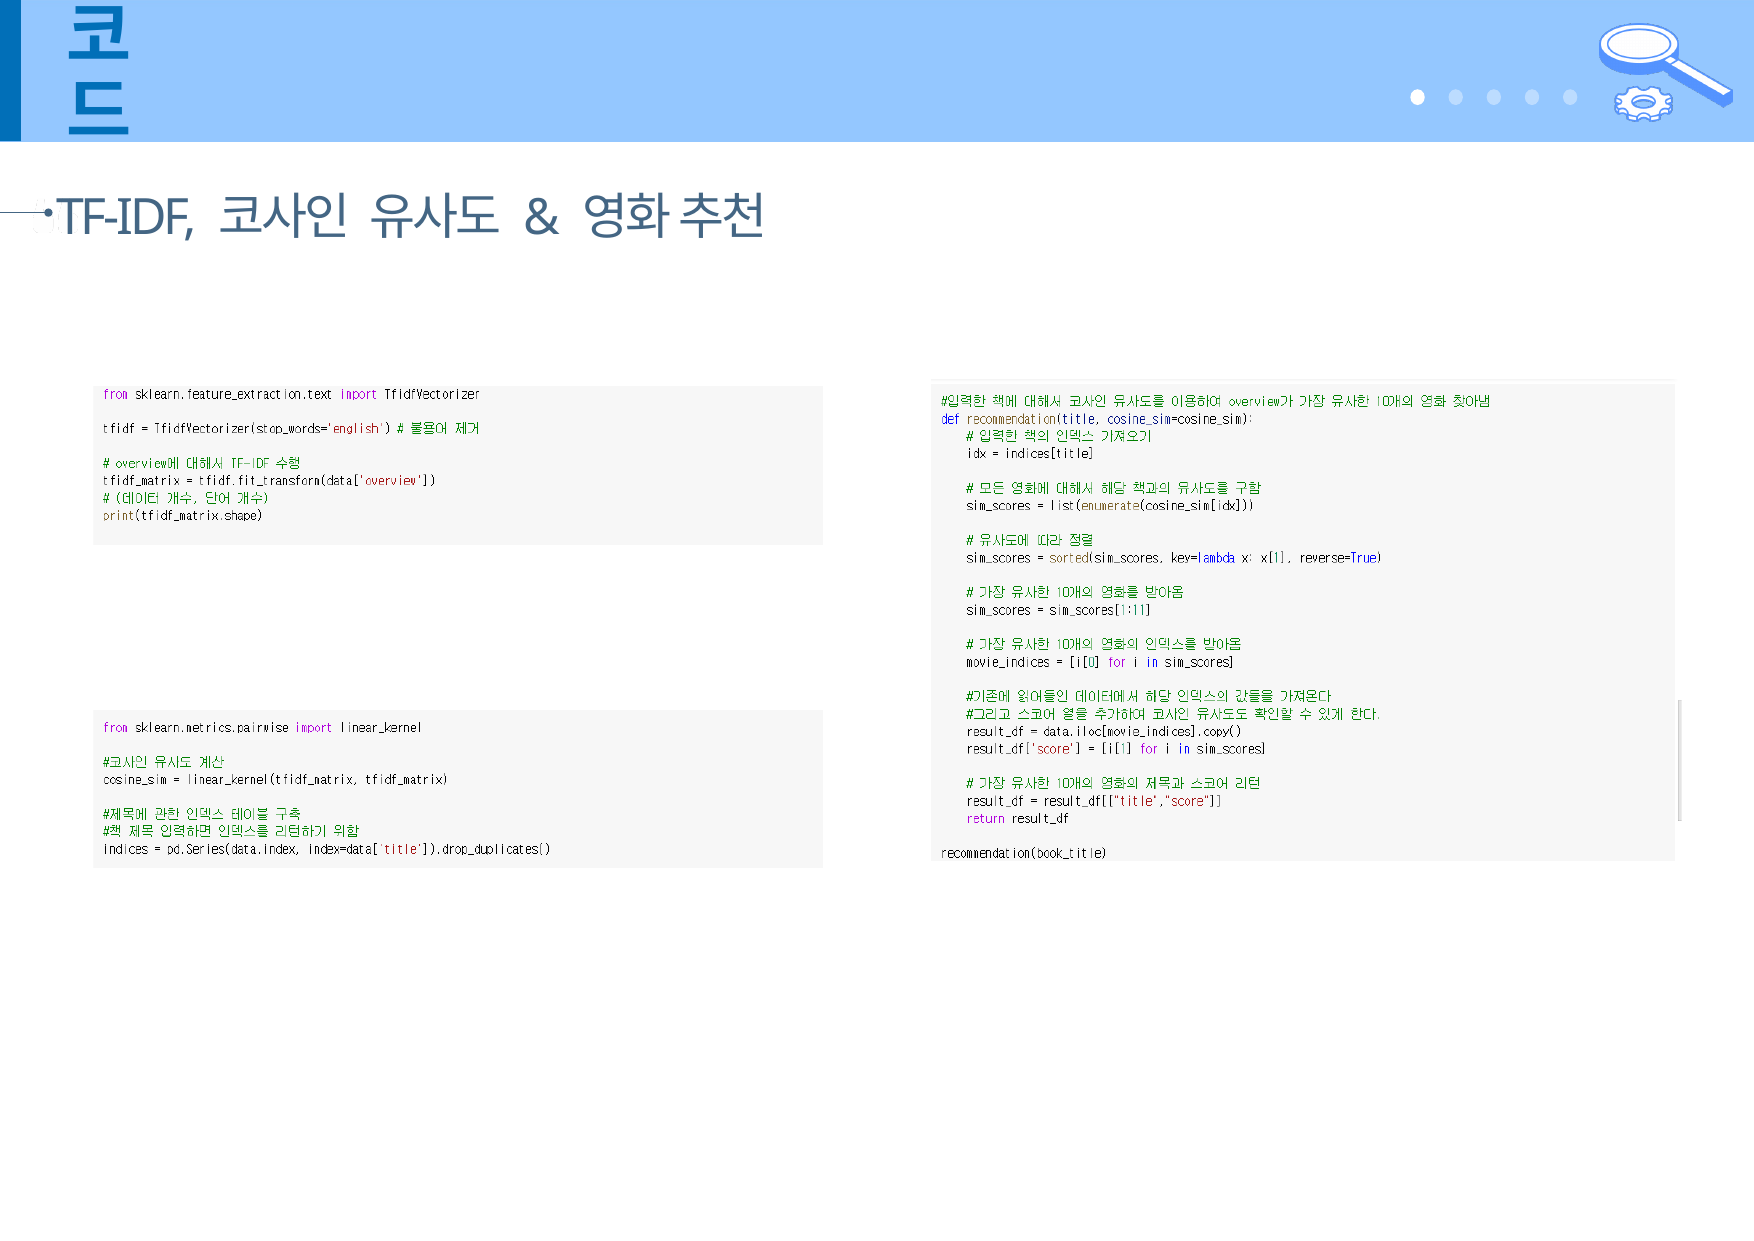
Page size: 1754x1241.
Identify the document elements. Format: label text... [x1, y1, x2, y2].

picture [930, 379, 1682, 861]
picture [93, 709, 823, 868]
title 코드 [51, 28, 203, 124]
text_box TF-IDF, 코사인 유사도 & 영화 추천 [41, 177, 783, 252]
picture [93, 386, 823, 545]
picture [33, 213, 41, 233]
picture [33, 198, 41, 212]
picture [21, 0, 1754, 142]
